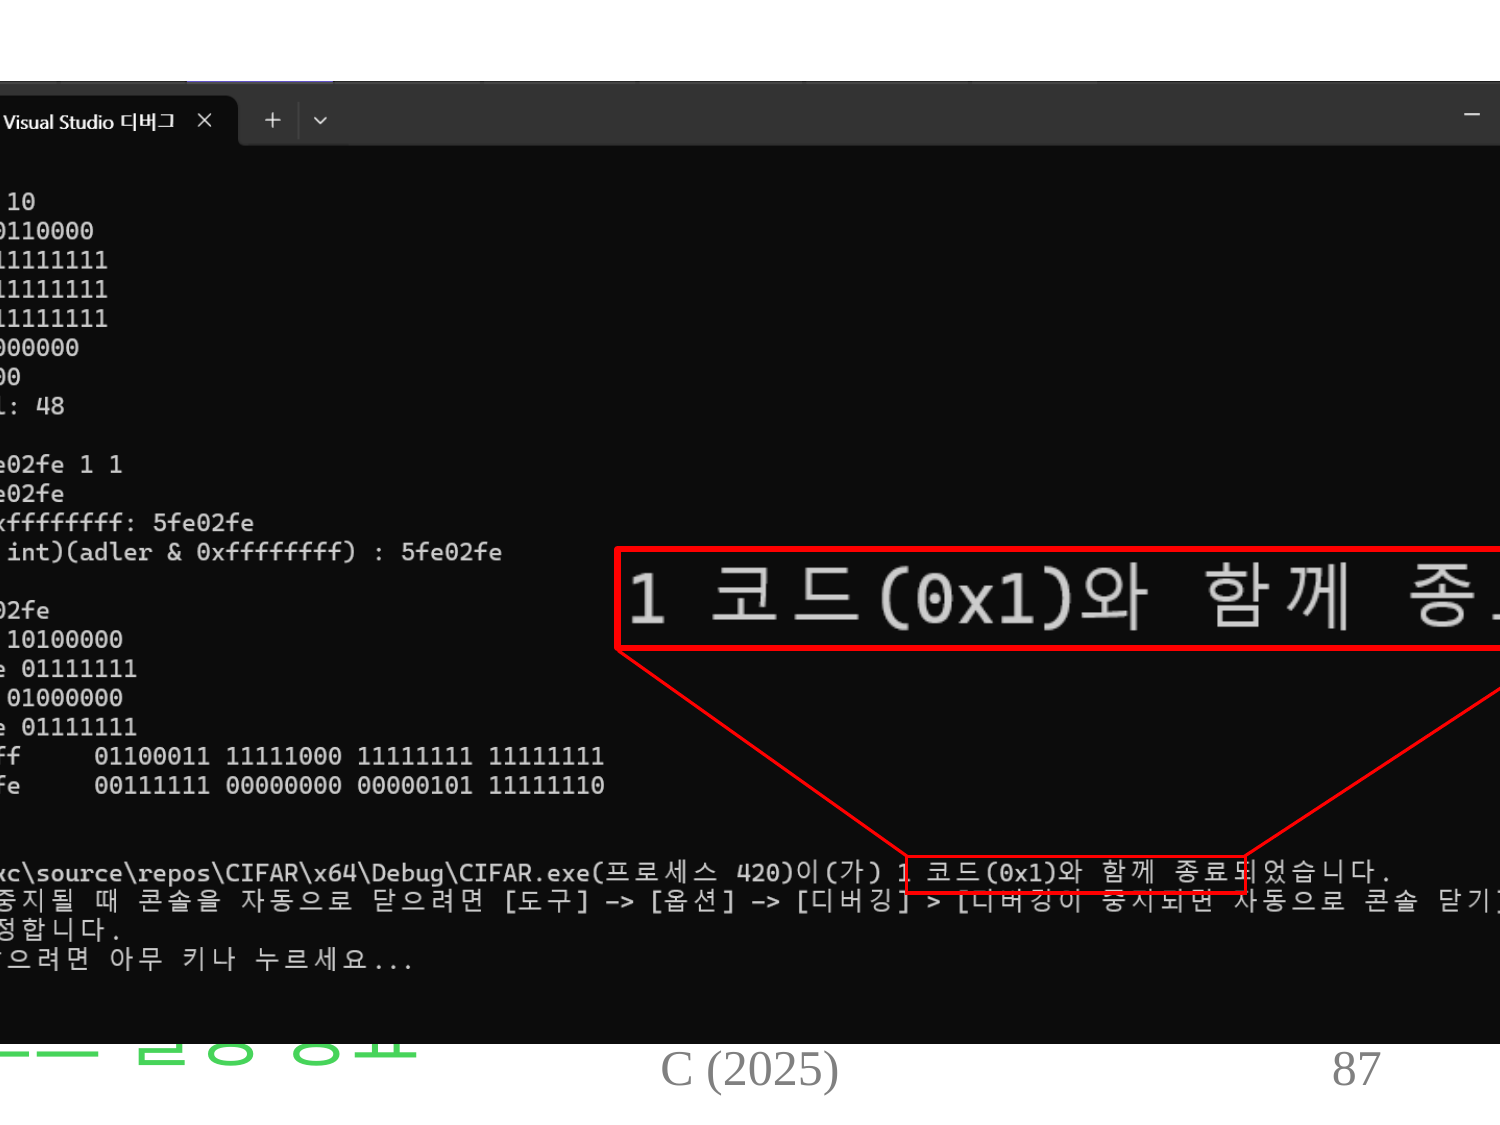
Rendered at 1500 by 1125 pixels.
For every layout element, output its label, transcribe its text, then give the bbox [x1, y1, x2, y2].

slide_number 87 [1059, 1045, 1397, 1103]
picture [0, 80, 1500, 1045]
footer C (2025) [496, 1045, 1004, 1103]
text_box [617, 649, 908, 857]
text_box 결과값 정하고 코드 실행 종료 [0, 1045, 496, 1083]
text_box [1243, 646, 1500, 858]
